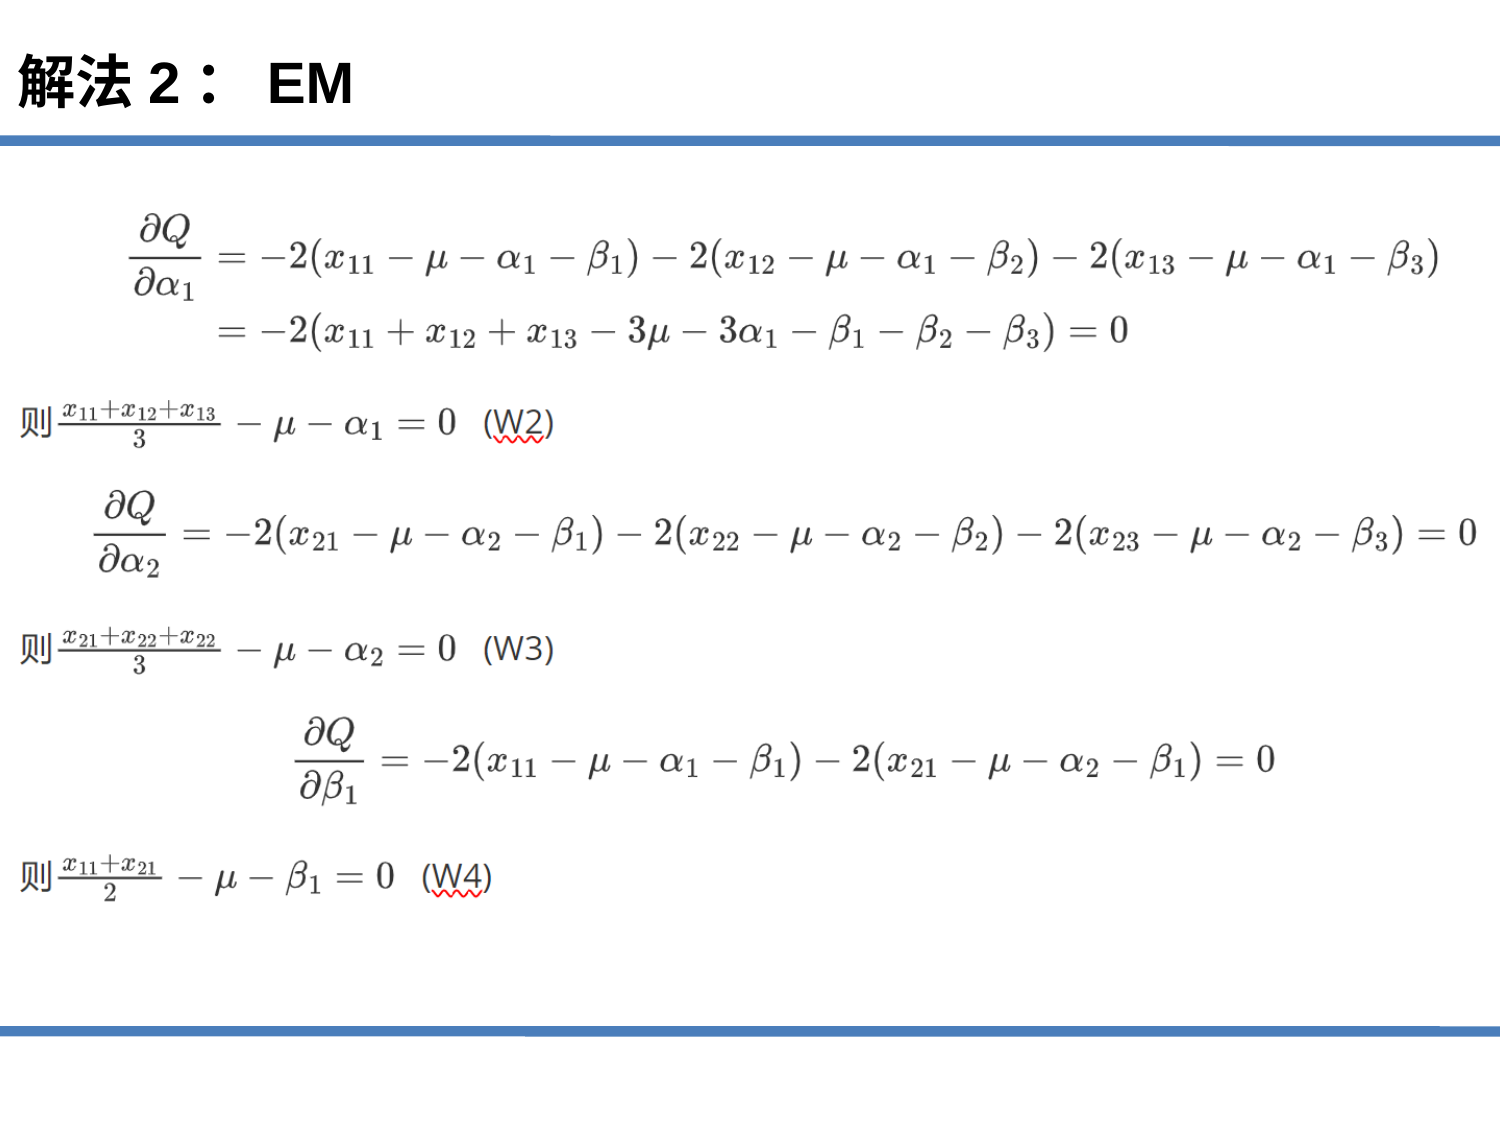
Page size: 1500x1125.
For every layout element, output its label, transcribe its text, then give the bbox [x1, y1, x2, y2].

text_box 解法2：EM [2, 38, 756, 124]
picture [17, 208, 1482, 917]
